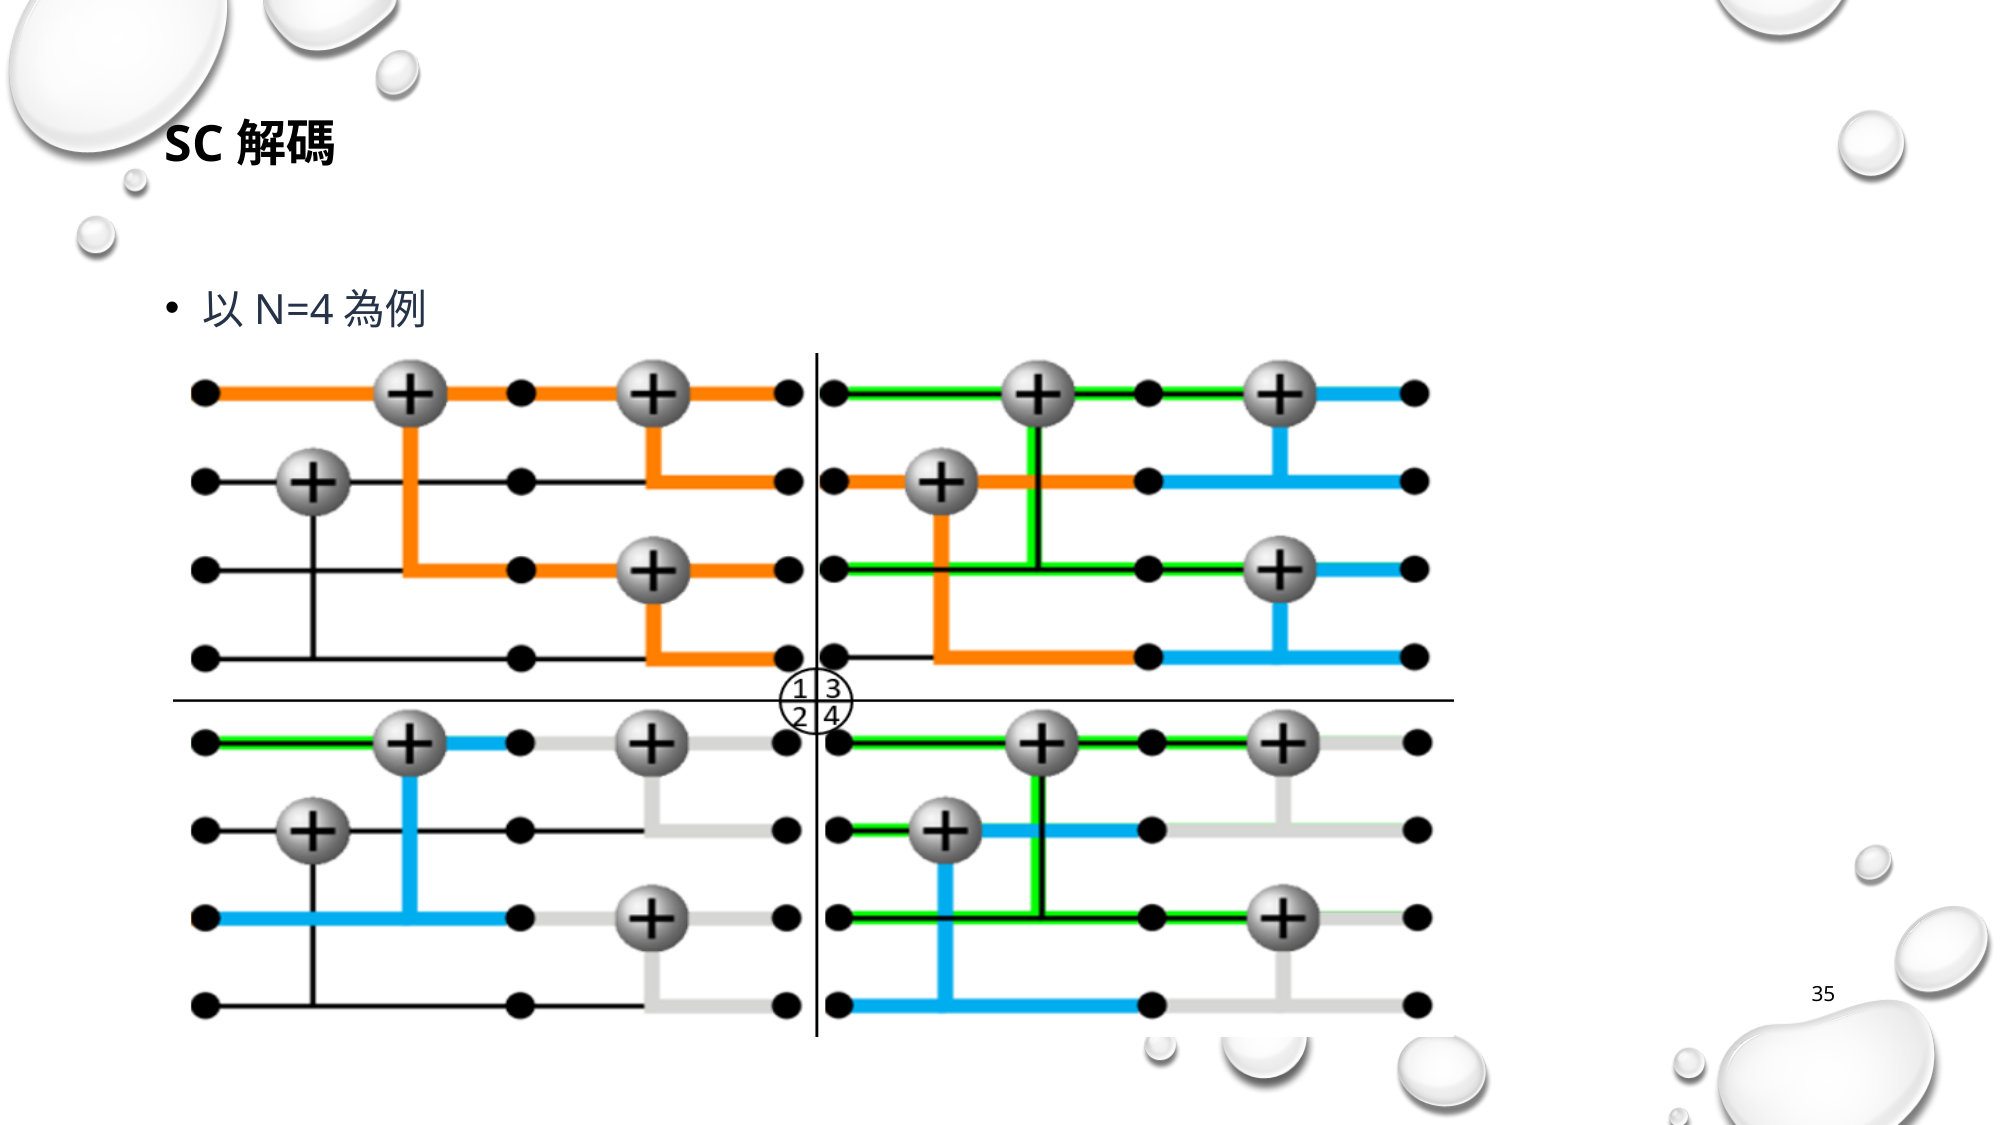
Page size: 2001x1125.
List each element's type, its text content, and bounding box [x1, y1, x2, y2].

slide_number 35 [1724, 965, 1851, 1025]
picture [0, 0, 2000, 1125]
title SC解碼 [149, 39, 1851, 304]
list 以N=4為例 [149, 264, 1850, 1007]
